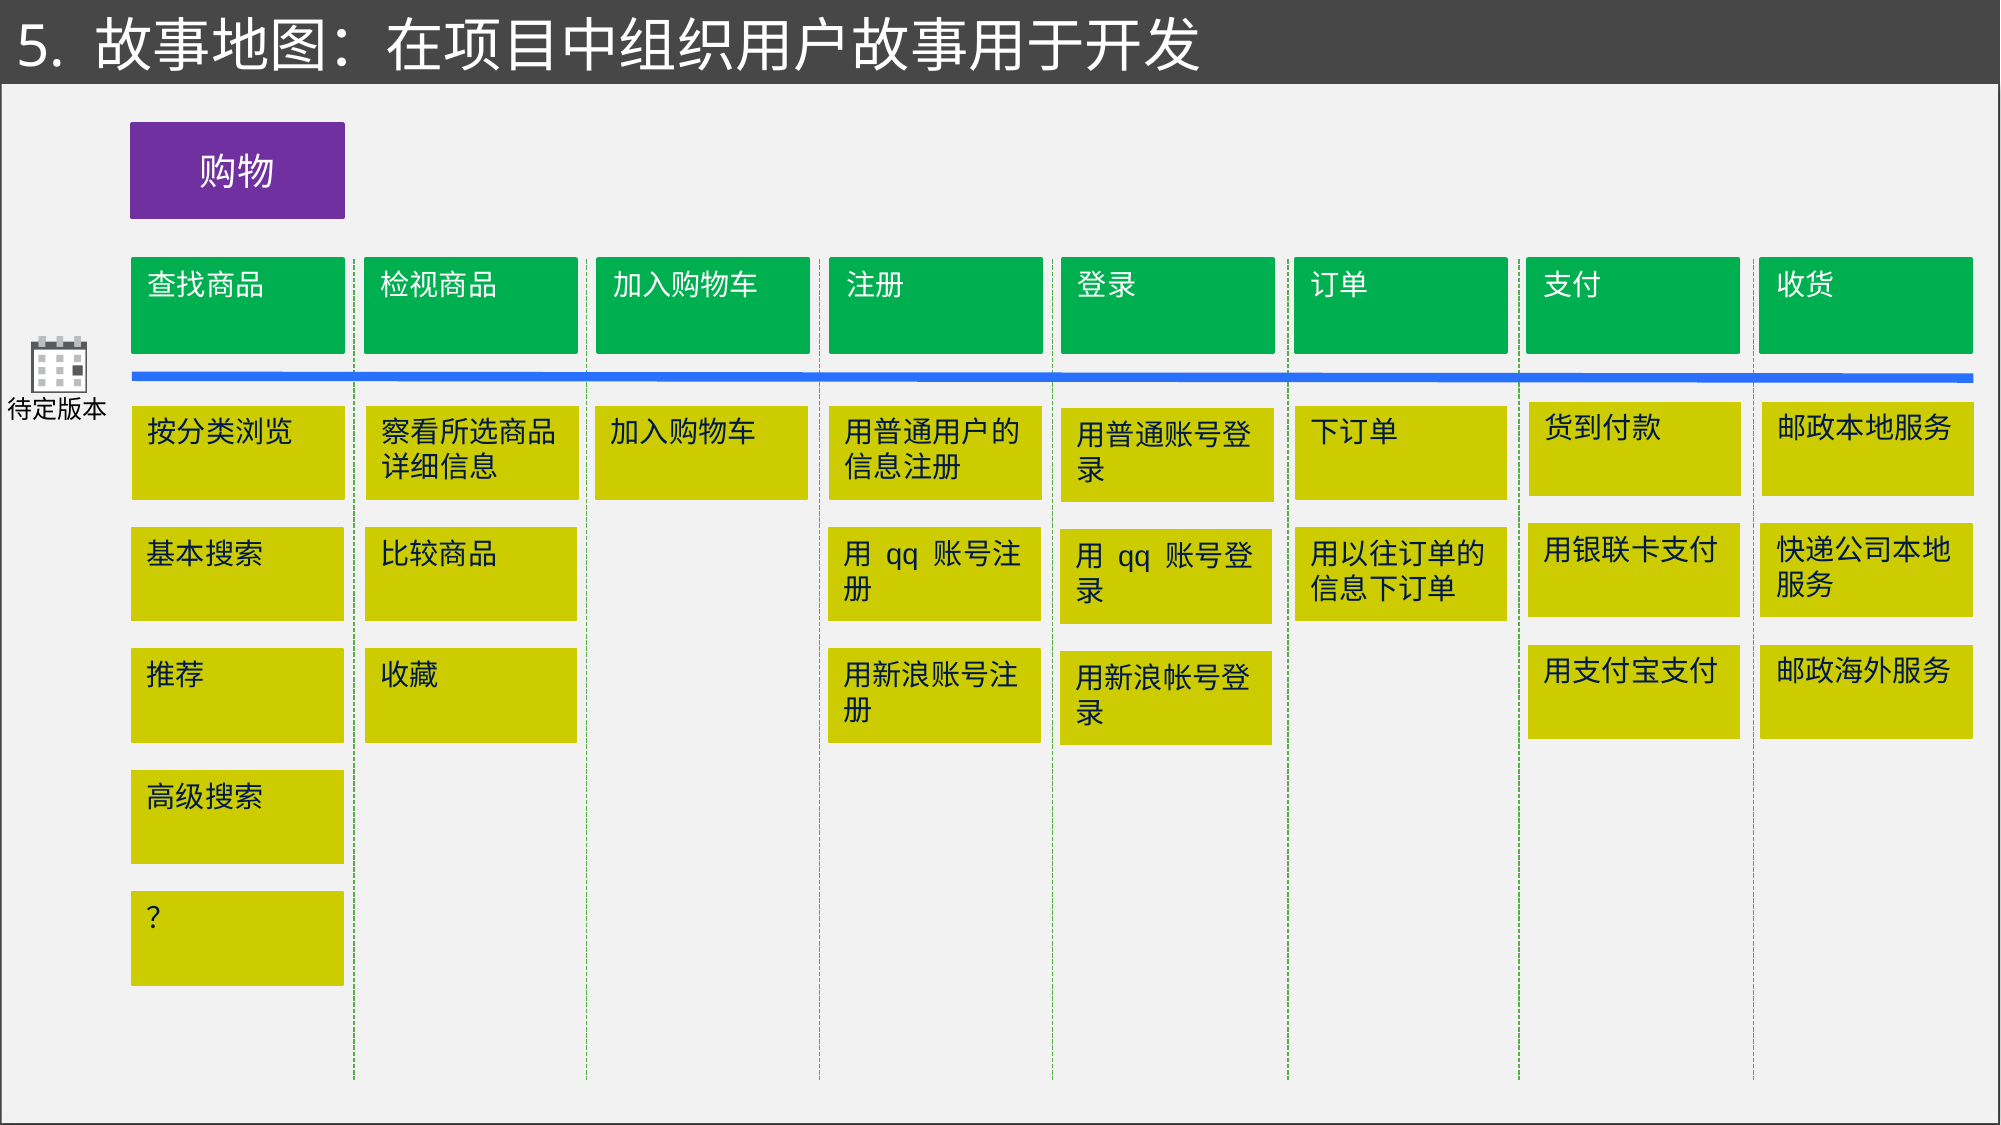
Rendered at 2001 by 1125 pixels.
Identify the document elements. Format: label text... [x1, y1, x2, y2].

text_box 高级搜索 [130, 769, 345, 865]
text_box 注册 [829, 257, 1043, 354]
text_box 用支付宝支付 [1526, 643, 1742, 740]
text_box 检视商品 [364, 257, 578, 354]
text_box 邮政本地服务 [1760, 400, 1975, 497]
text_box 邮政海外服务 [1759, 643, 1974, 740]
picture [31, 336, 88, 394]
text_box 快递公司本地服务 [1759, 522, 1974, 619]
text_box 加入购物车 [594, 404, 809, 501]
text_box 登录 [1061, 257, 1275, 354]
text_box 待定版本 [0, 386, 123, 431]
text_box 下订单 [1294, 404, 1509, 501]
text_box 货到付款 [1528, 400, 1743, 497]
text_box 加入购物车 [596, 257, 810, 354]
text_box 比较商品 [364, 526, 579, 623]
text_box 用新浪帐号登录 [1059, 649, 1274, 746]
text_box 察看所选商品详细信息 [365, 404, 580, 501]
text_box 用新浪账号注册 [827, 647, 1042, 744]
text_box 用以往订单的信息下订单 [1294, 526, 1509, 623]
text_box 用普通账号登录 [1060, 407, 1275, 504]
text_box 查找商品 [131, 257, 345, 354]
text_box 用 qq 账号登录 [1059, 528, 1274, 625]
text_box 用银联卡支付 [1526, 522, 1742, 619]
text_box 收货 [1759, 257, 1973, 354]
text_box 基本搜索 [130, 526, 345, 623]
text_box 订单 [1294, 257, 1508, 354]
title 5. 故事地图：在项目中组织用户故事用于开发 [1, 2, 2000, 84]
text_box 按分类浏览 [131, 404, 346, 501]
text_box 收藏 [364, 647, 579, 744]
text_box 支付 [1526, 257, 1740, 354]
text_box 用 qq 账号注册 [827, 526, 1042, 623]
text_box 推荐 [130, 647, 345, 744]
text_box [131, 375, 1974, 379]
text_box 购物 [130, 122, 345, 219]
text_box 用普通用户的信息注册 [828, 404, 1043, 501]
text_box ？ [130, 890, 345, 987]
